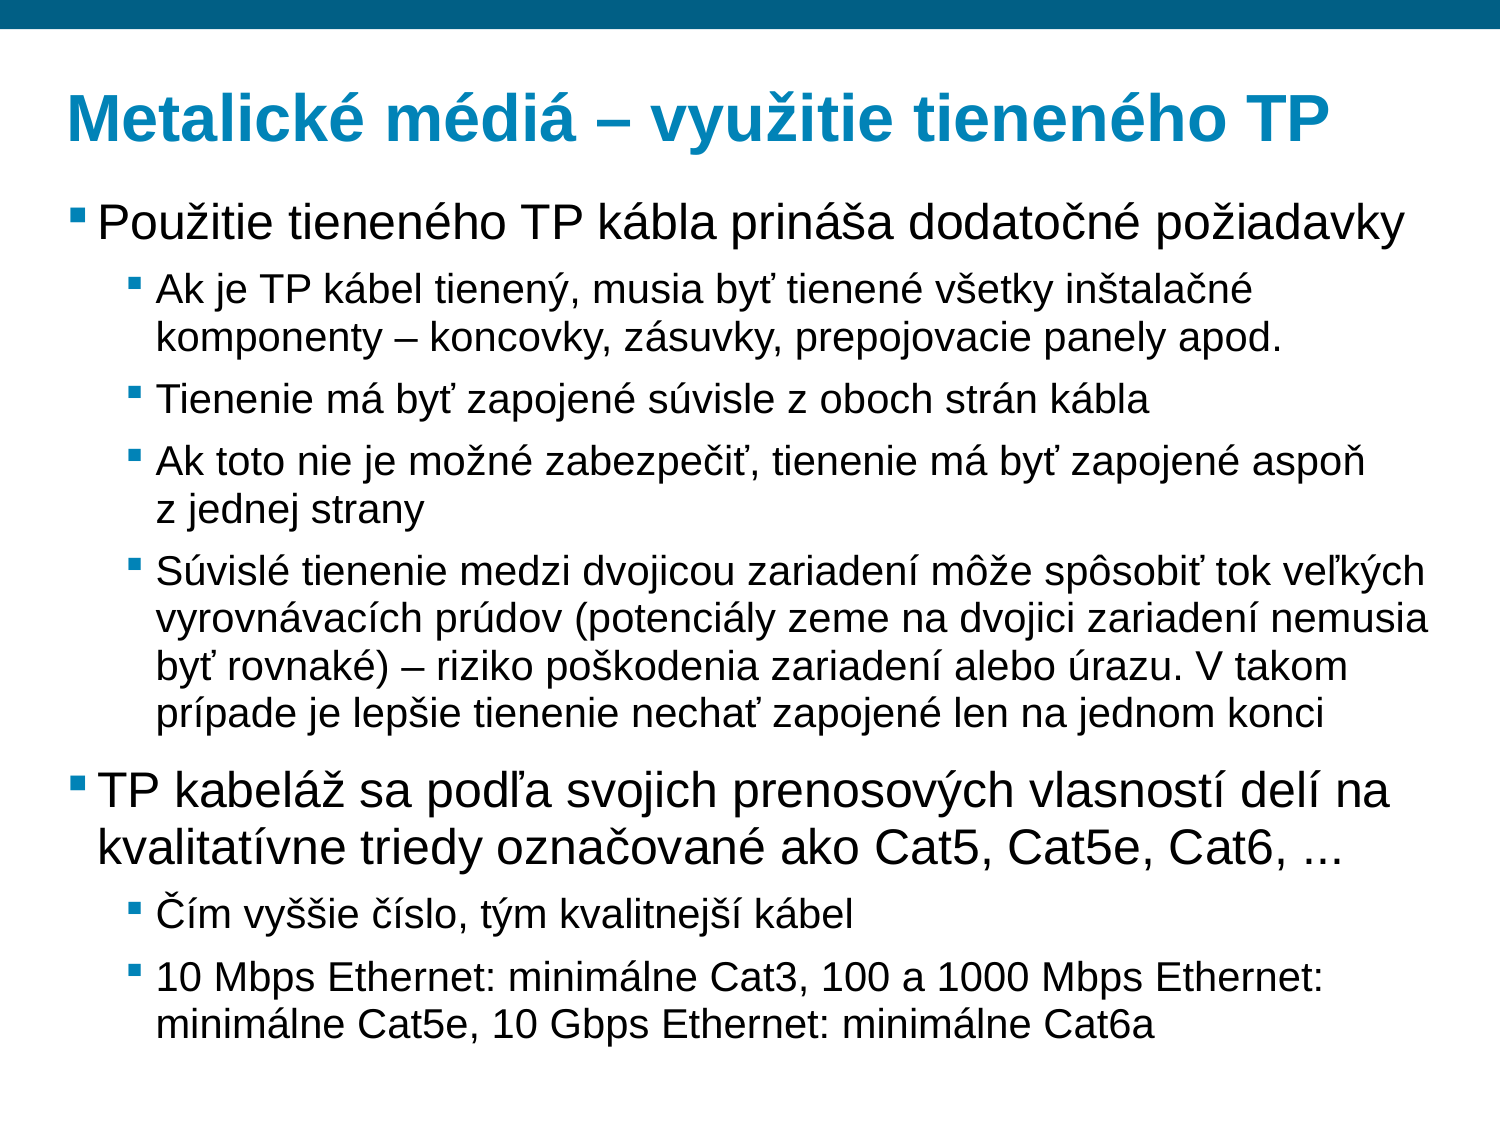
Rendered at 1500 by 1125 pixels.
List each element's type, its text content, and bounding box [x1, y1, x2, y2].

title Metalické médiá – využitie tieneného TP [53, 50, 1447, 163]
list Použitie tieneného TP kábla prináša dodatočné požiadavky Ak je TP kábel tienený, musia byť tienené všetky inštalačné komponenty – koncovky, zásuvky, prepojovacie panely apod. Tienenie má byť zapojené súvisle z oboch strán kábla Ak toto nie je možné zabezpečiť, tienenie má byť zapojené aspoň z jednej strany Súvislé tienenie medzi dvojicou zariadení môže spôsobiť tok veľkých vyrovnávacích prúdov (potenciály zeme na dvojici zariadení nemusia byť rovnaké) – riziko poškodenia zariadení alebo úrazu. V takom prípade je lepšie tienenie nechať zapojené len na jednom konci TP kabeláž sa podľa svojich prenosových vlasností delí na kvalitatívne triedy označované ako Cat5, Cat5e, Cat6, ... Čím vyššie číslo, tým kvalitnejší kábel 10 Mbps Ethernet: minimálne Cat3, 100 a 1000 Mbps Ethernet: minimálne Cat5e, 10 Gbps Ethernet: minimálne Cat6a [53, 187, 1447, 1075]
